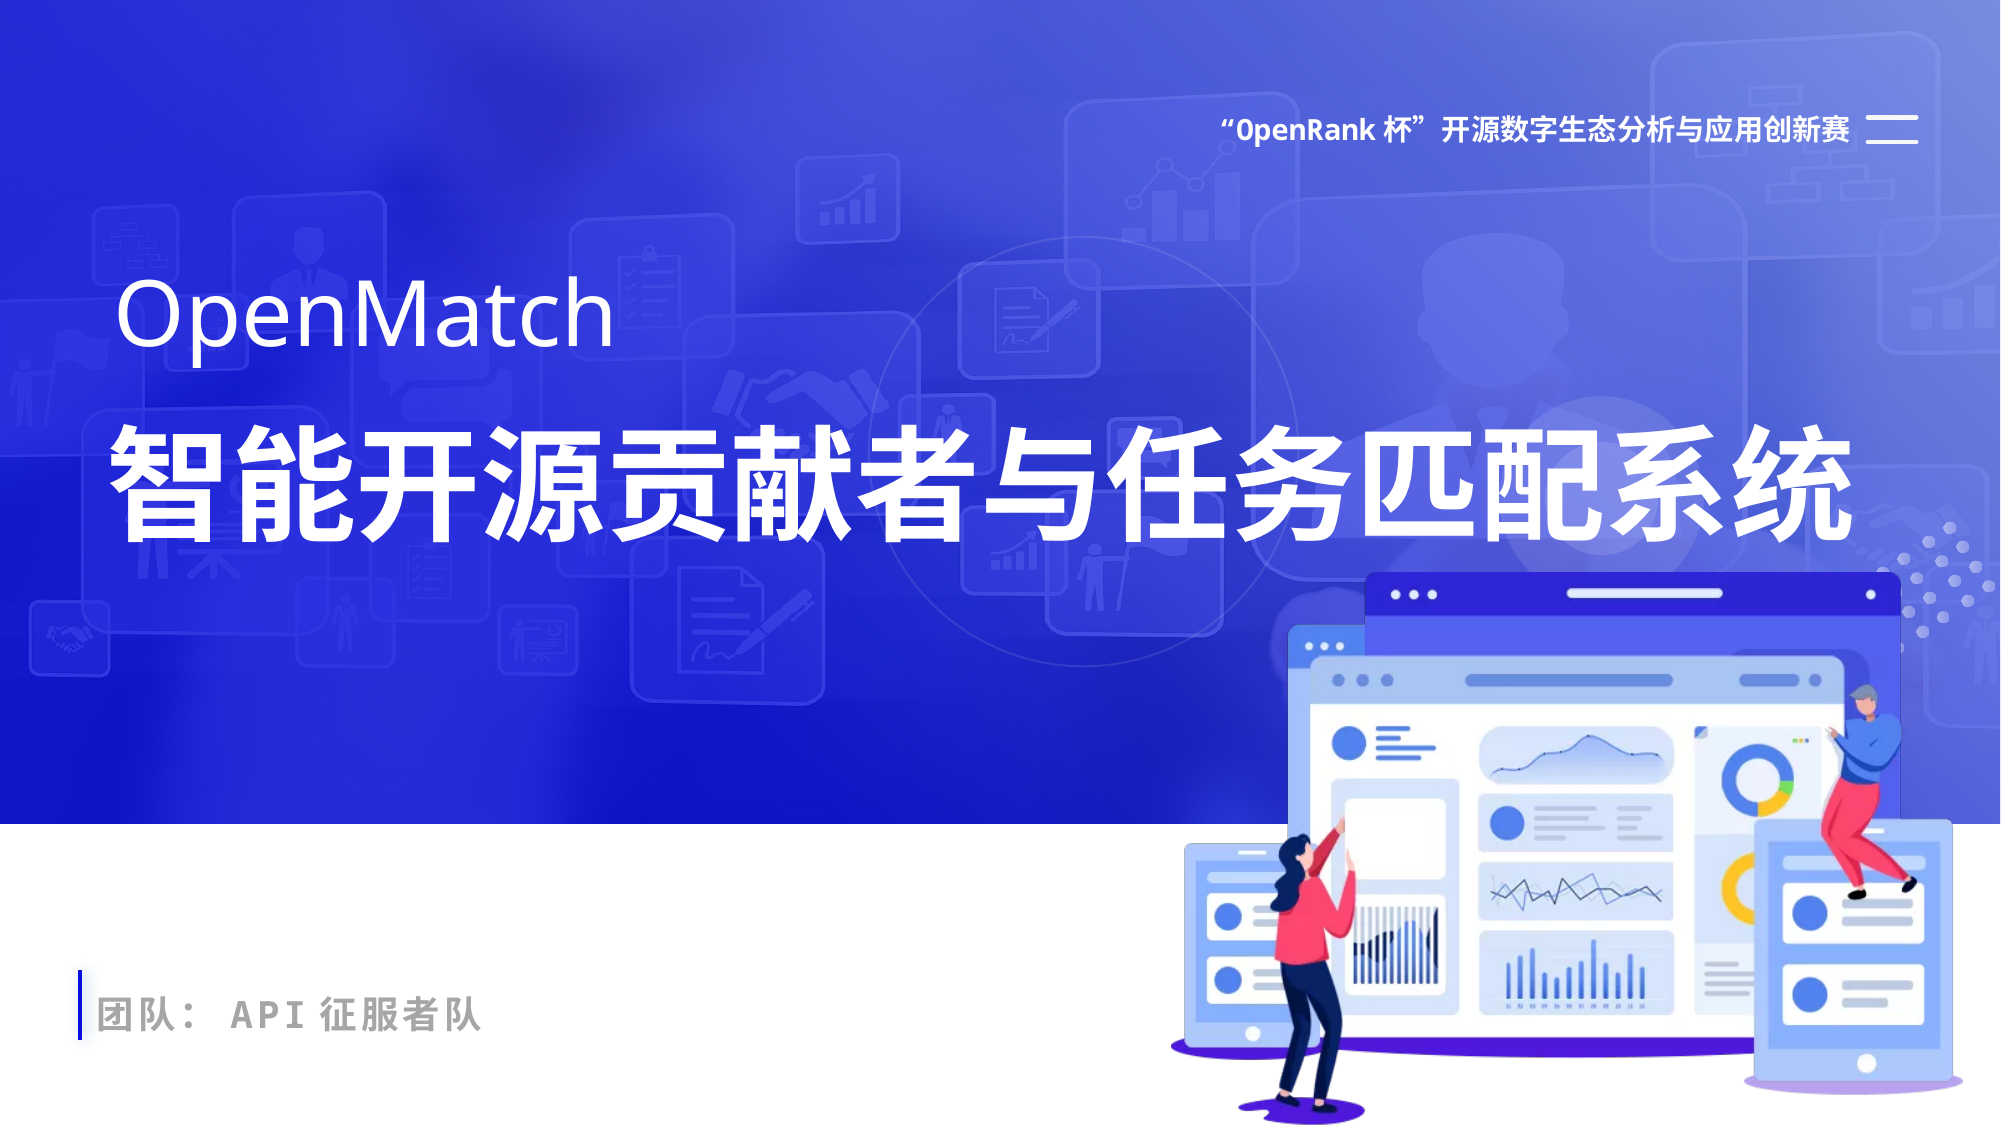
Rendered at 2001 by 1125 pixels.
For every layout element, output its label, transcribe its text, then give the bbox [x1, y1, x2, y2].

text_box 团队：API征服者队 [85, 974, 640, 1044]
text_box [1499, 396, 1704, 572]
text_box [1839, 553, 1987, 636]
picture [0, 0, 2000, 1125]
